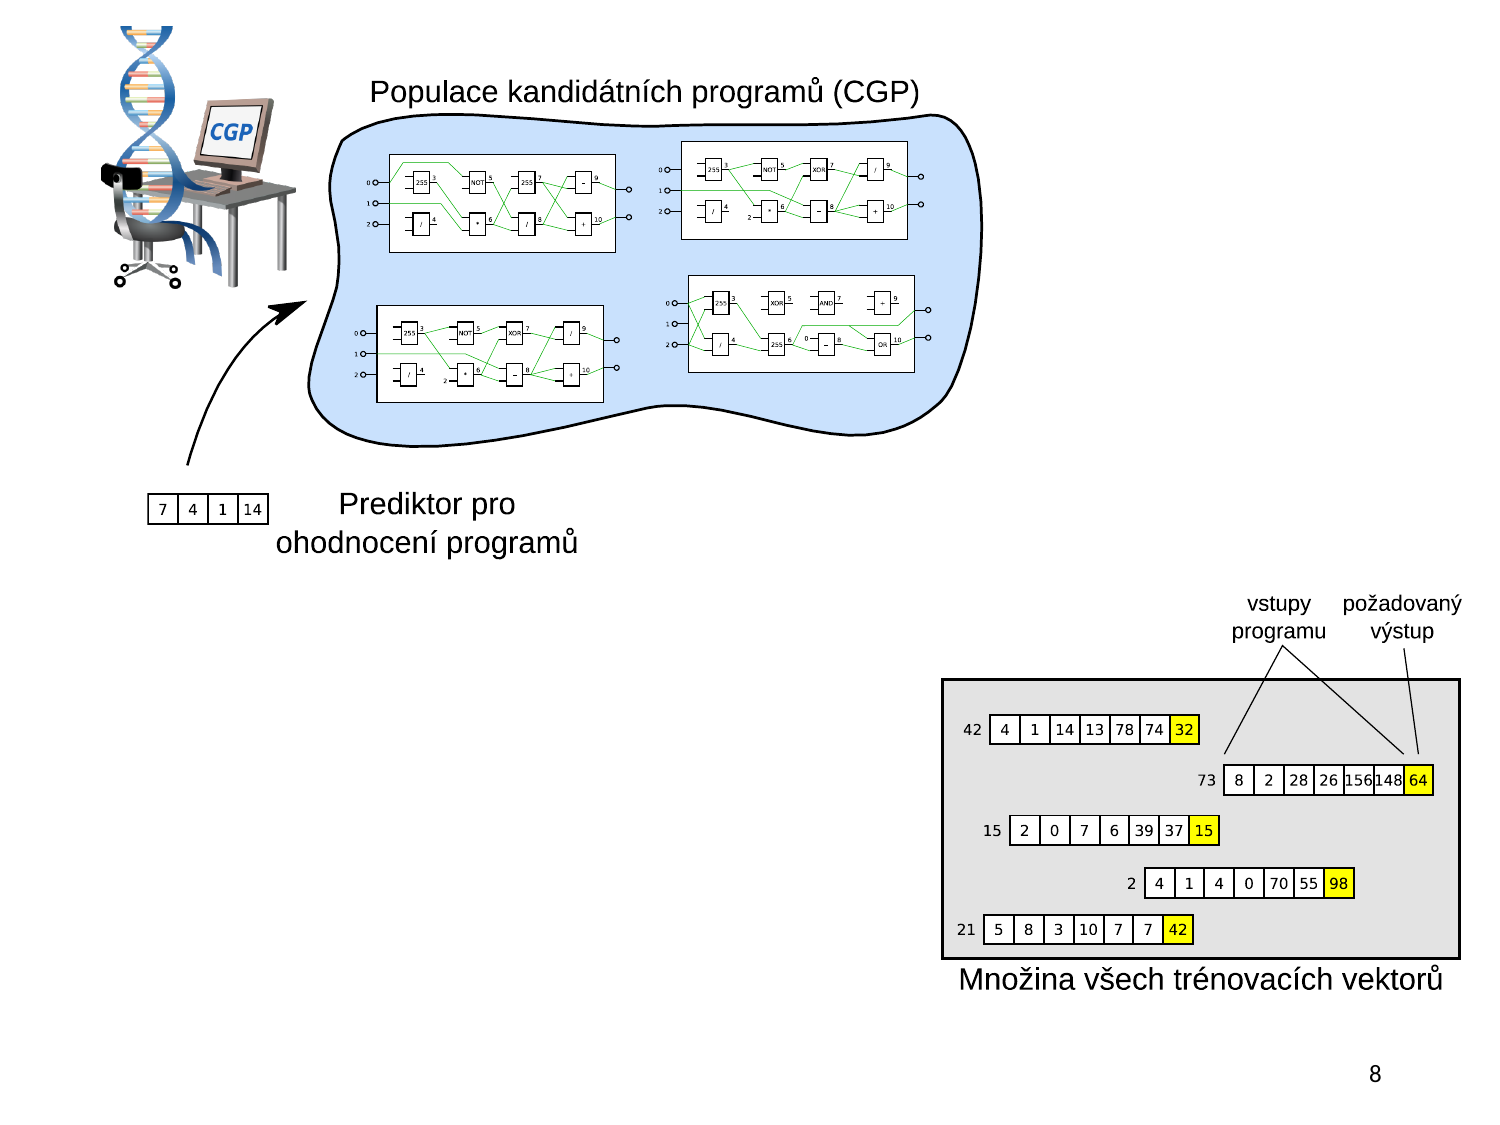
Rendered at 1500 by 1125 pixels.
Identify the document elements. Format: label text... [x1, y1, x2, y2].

picture [101, 26, 1462, 996]
slide_number 8 [1059, 1042, 1397, 1103]
